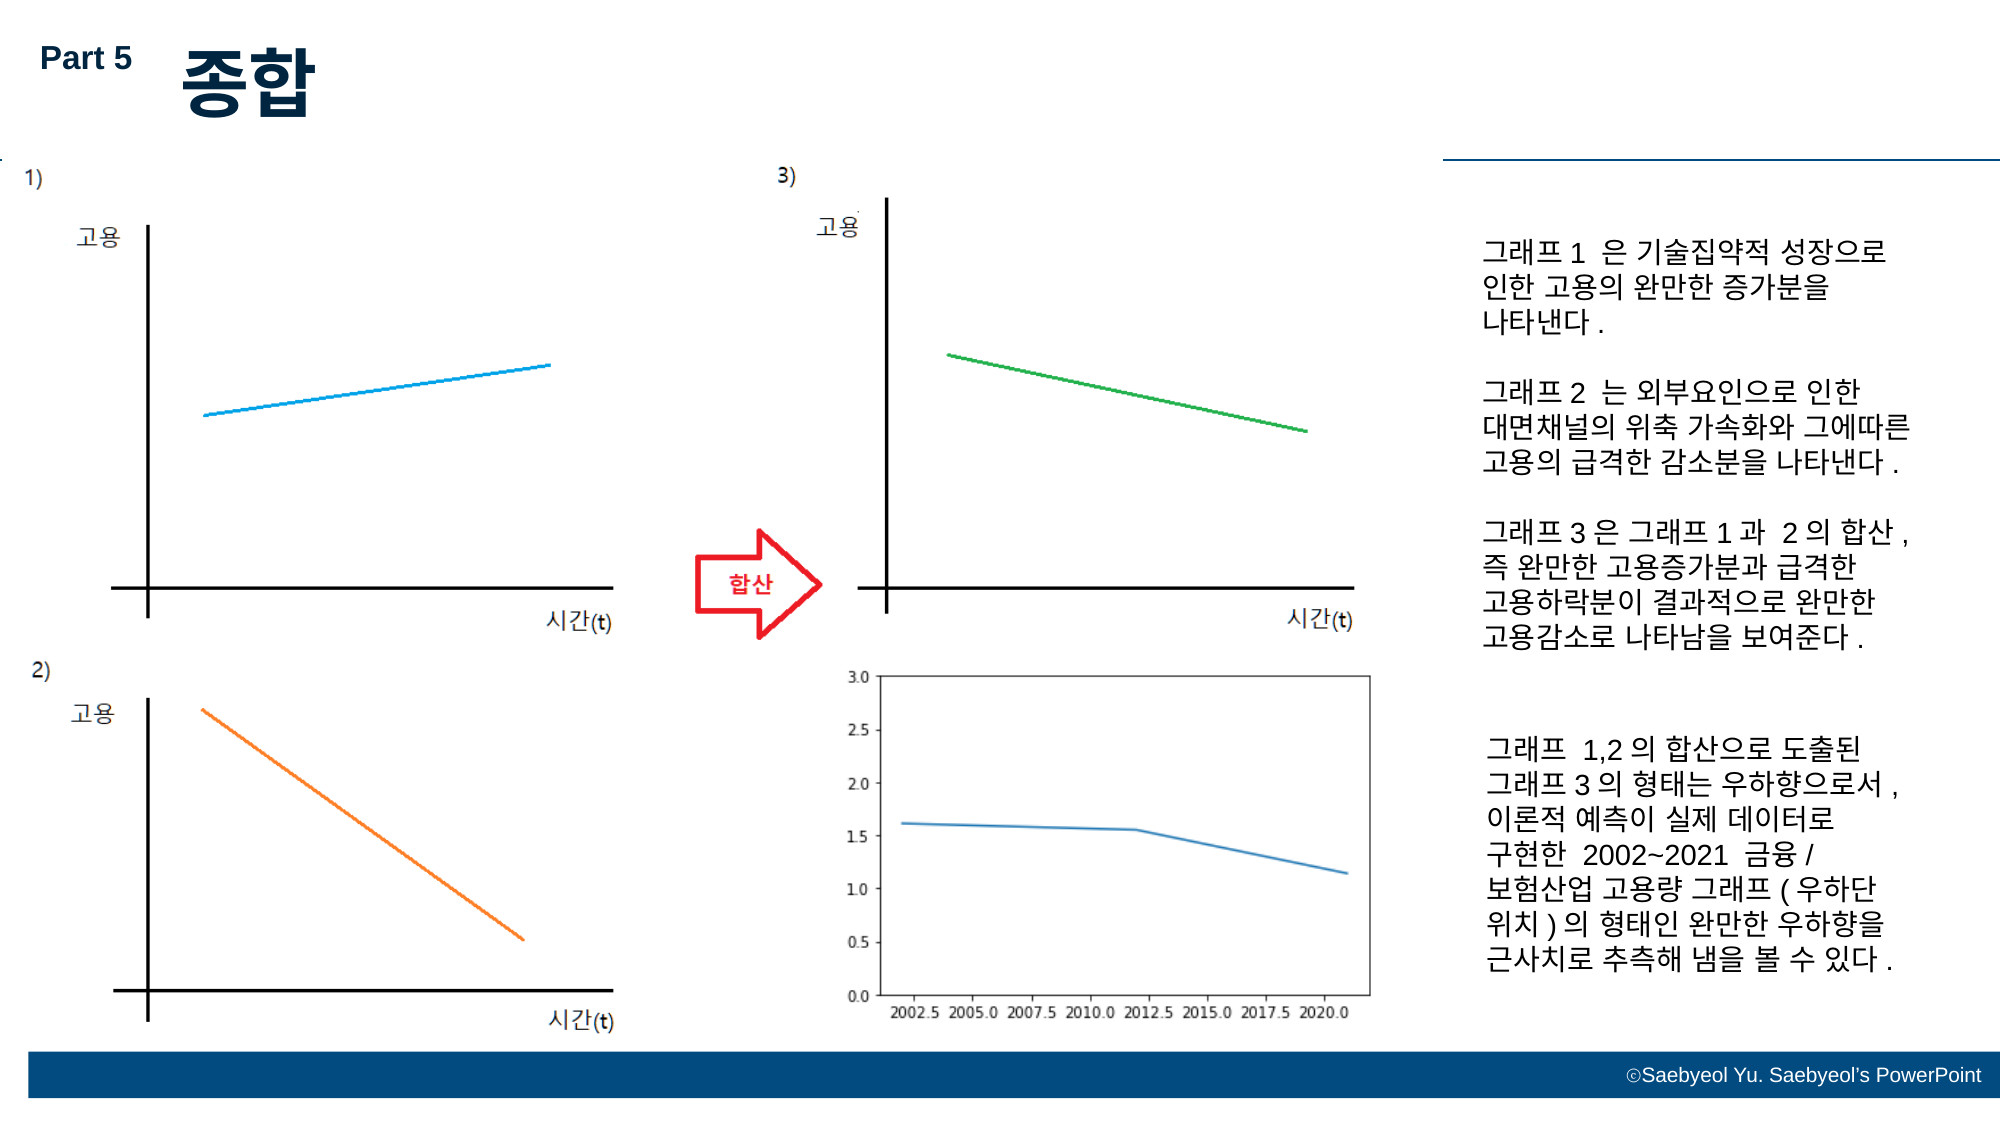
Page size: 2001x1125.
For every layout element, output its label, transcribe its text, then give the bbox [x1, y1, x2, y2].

text_box 종합 [165, 28, 783, 134]
text_box 그래프1 은 기술집약적 성장으로 인한 고용의 완만한 증가분을 나타낸다. 그래프2 는 외부요인으로 인한 대면채널의 위축 가속화와 그에따른 고용의 급격한 감소분을 나타낸다. 그래프3은 그래프1과 2의 합산, 즉 완만한 고용증가분과 급격한 고용하락분이 결과적으로 완만한 고용감소로 나타남을 보여준다. [1447, 219, 1945, 670]
text_box 그래프 1,2의 합산으로 도출된 그래프3의 형태는 우하향으로서, 이론적 예측이 실제 데이터로 구현한 2002~2021 금융/보험산업 고용량 그래프(우하단 위치)의 형태인 완만한 우하향을 근사치로 추측해 냄을 볼 수 있다. [1471, 716, 1931, 992]
picture [2, 159, 1443, 1048]
text_box [27, 1055, 1169, 1103]
text_box Part 5 [24, 28, 164, 84]
